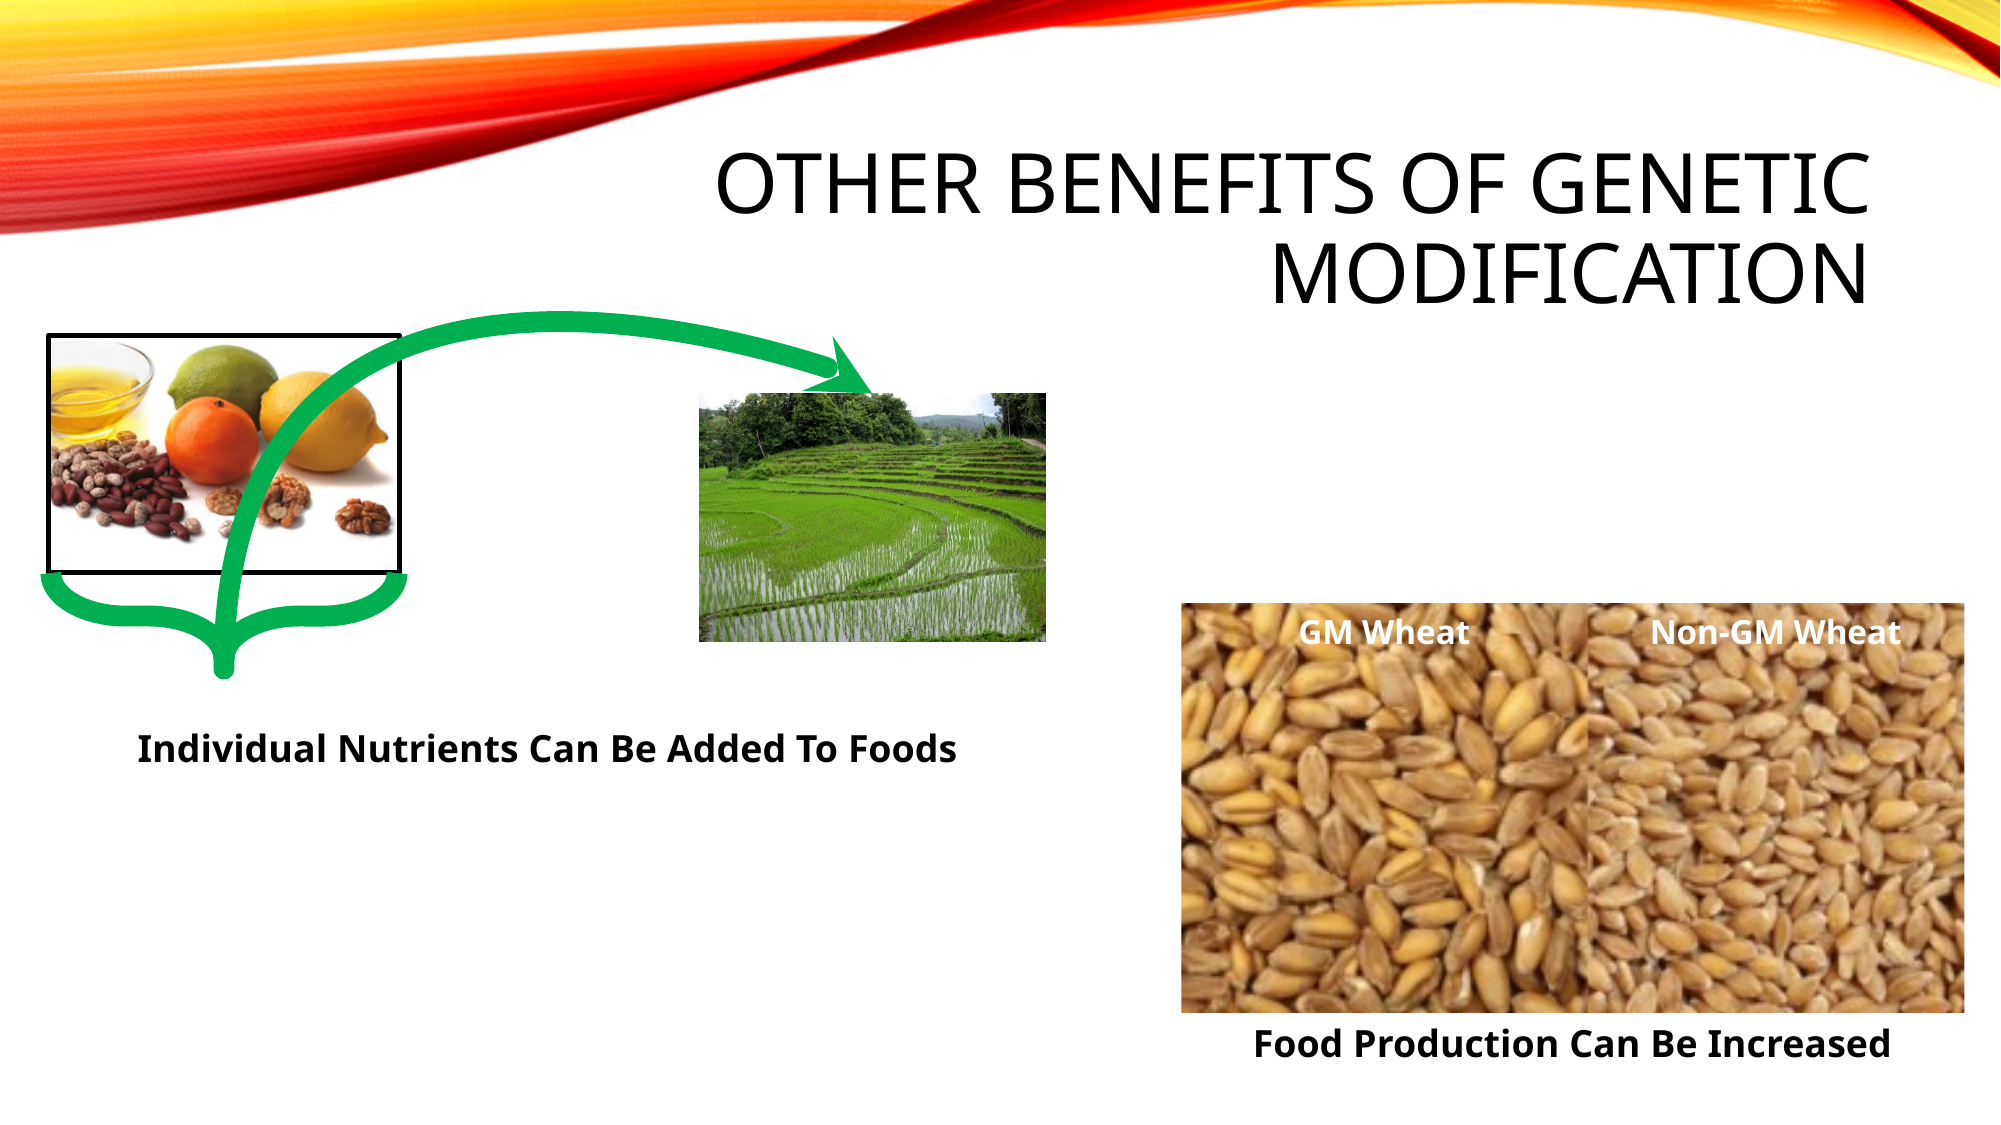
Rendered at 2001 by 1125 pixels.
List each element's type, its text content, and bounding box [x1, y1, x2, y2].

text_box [50, 337, 1046, 849]
picture [0, 0, 2000, 237]
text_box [1180, 603, 1965, 1074]
title Other Benefits Of Genetic Modification [474, 125, 1888, 338]
